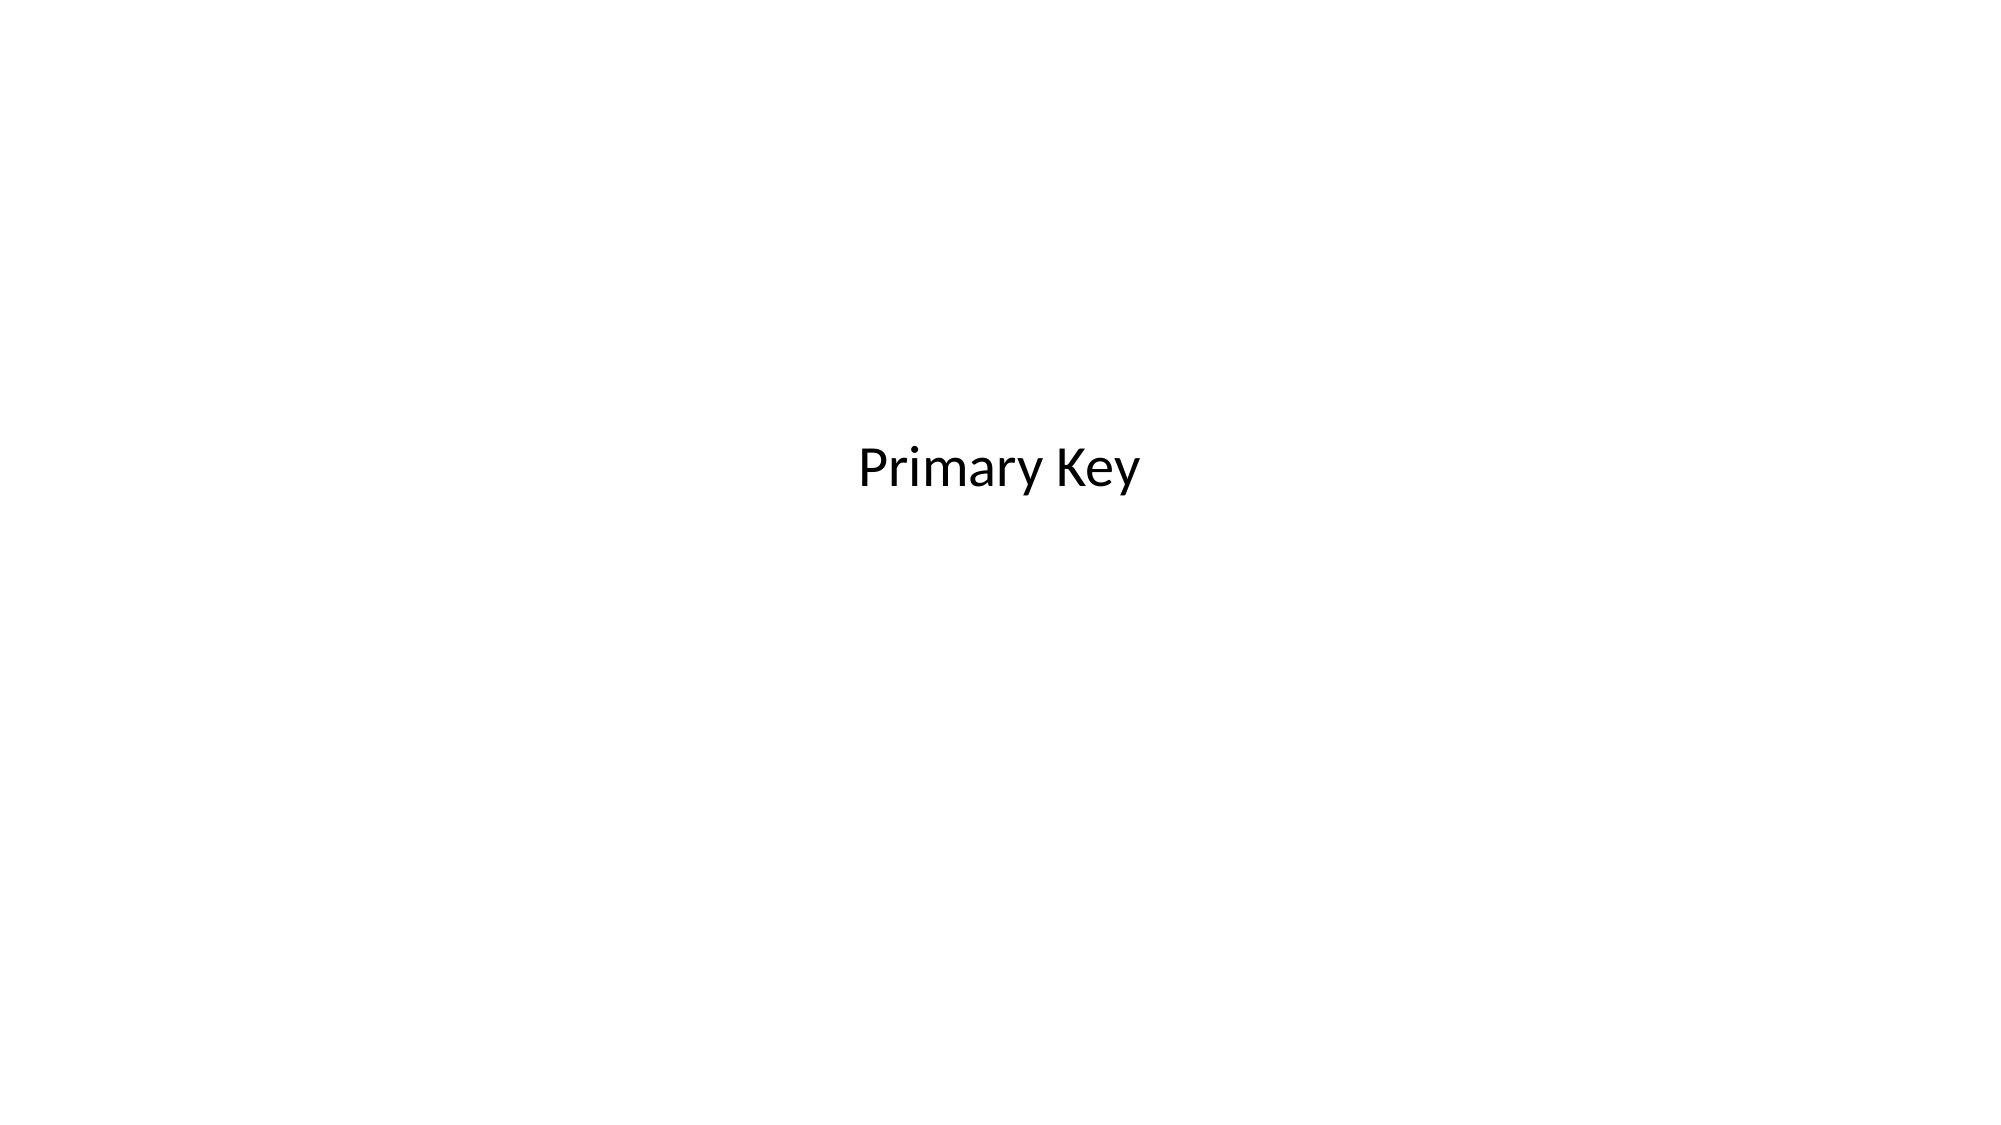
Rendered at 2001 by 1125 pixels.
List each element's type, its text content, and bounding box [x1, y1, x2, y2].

text_box Primary Key [844, 420, 1156, 506]
